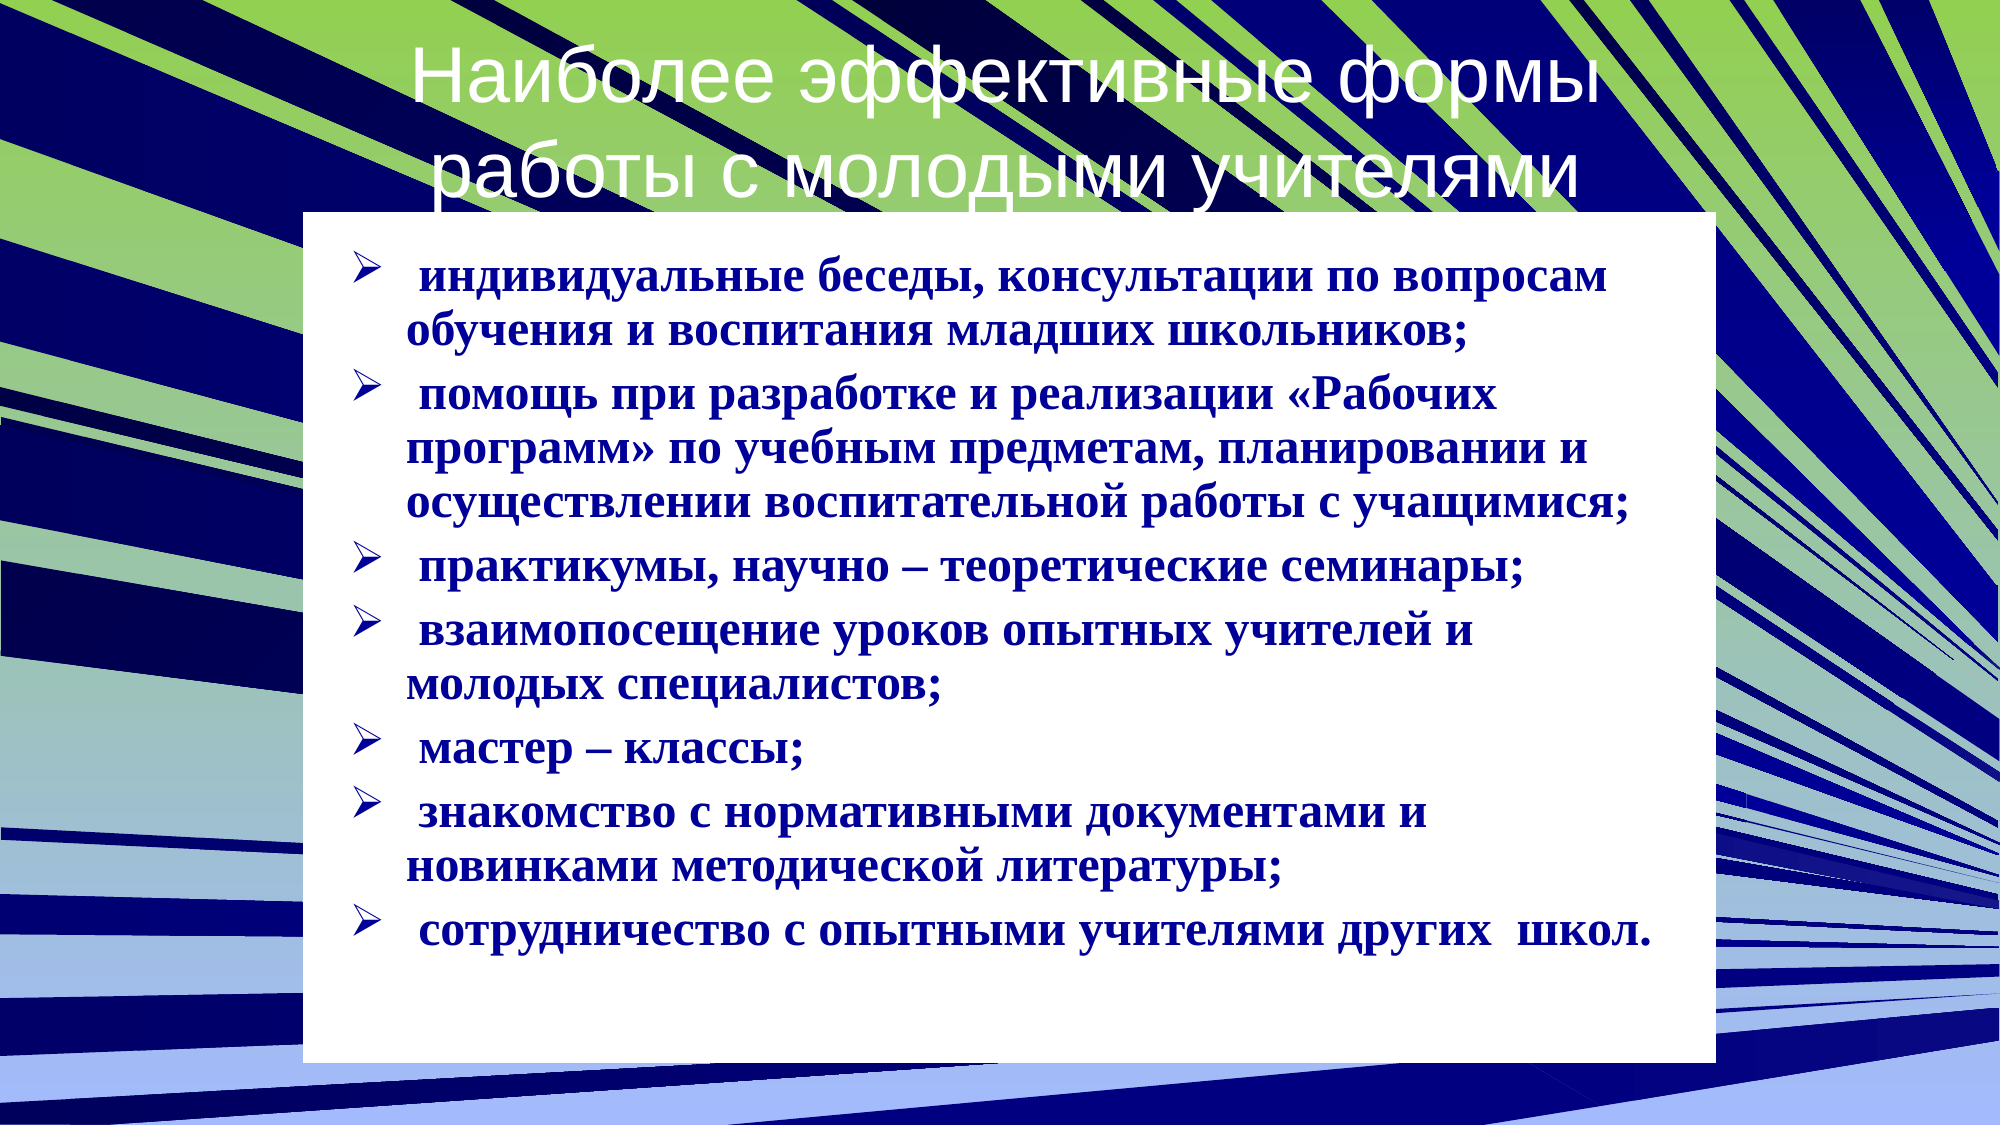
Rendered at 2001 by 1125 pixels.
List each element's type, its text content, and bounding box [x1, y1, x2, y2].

title Наиболее эффективные формы работы с молодыми учителями [330, 24, 1682, 213]
text_box [303, 212, 1716, 1063]
list индивидуальные беседы, консультации по вопросам обучения и воспитания младших школьников; помощь при разработке и реализации «Рабочих программ» по учебным предметам, планировании и осуществлении воспитательной работы с учащимися; практикумы, научно – теоретические семинары; взаимопосещение уроков опытных учителей и молодых специалистов; мастер – классы; знакомство с нормативными документами и новинками методической литературы; сотрудничество с опытными учителями других школ. [334, 240, 1685, 1038]
